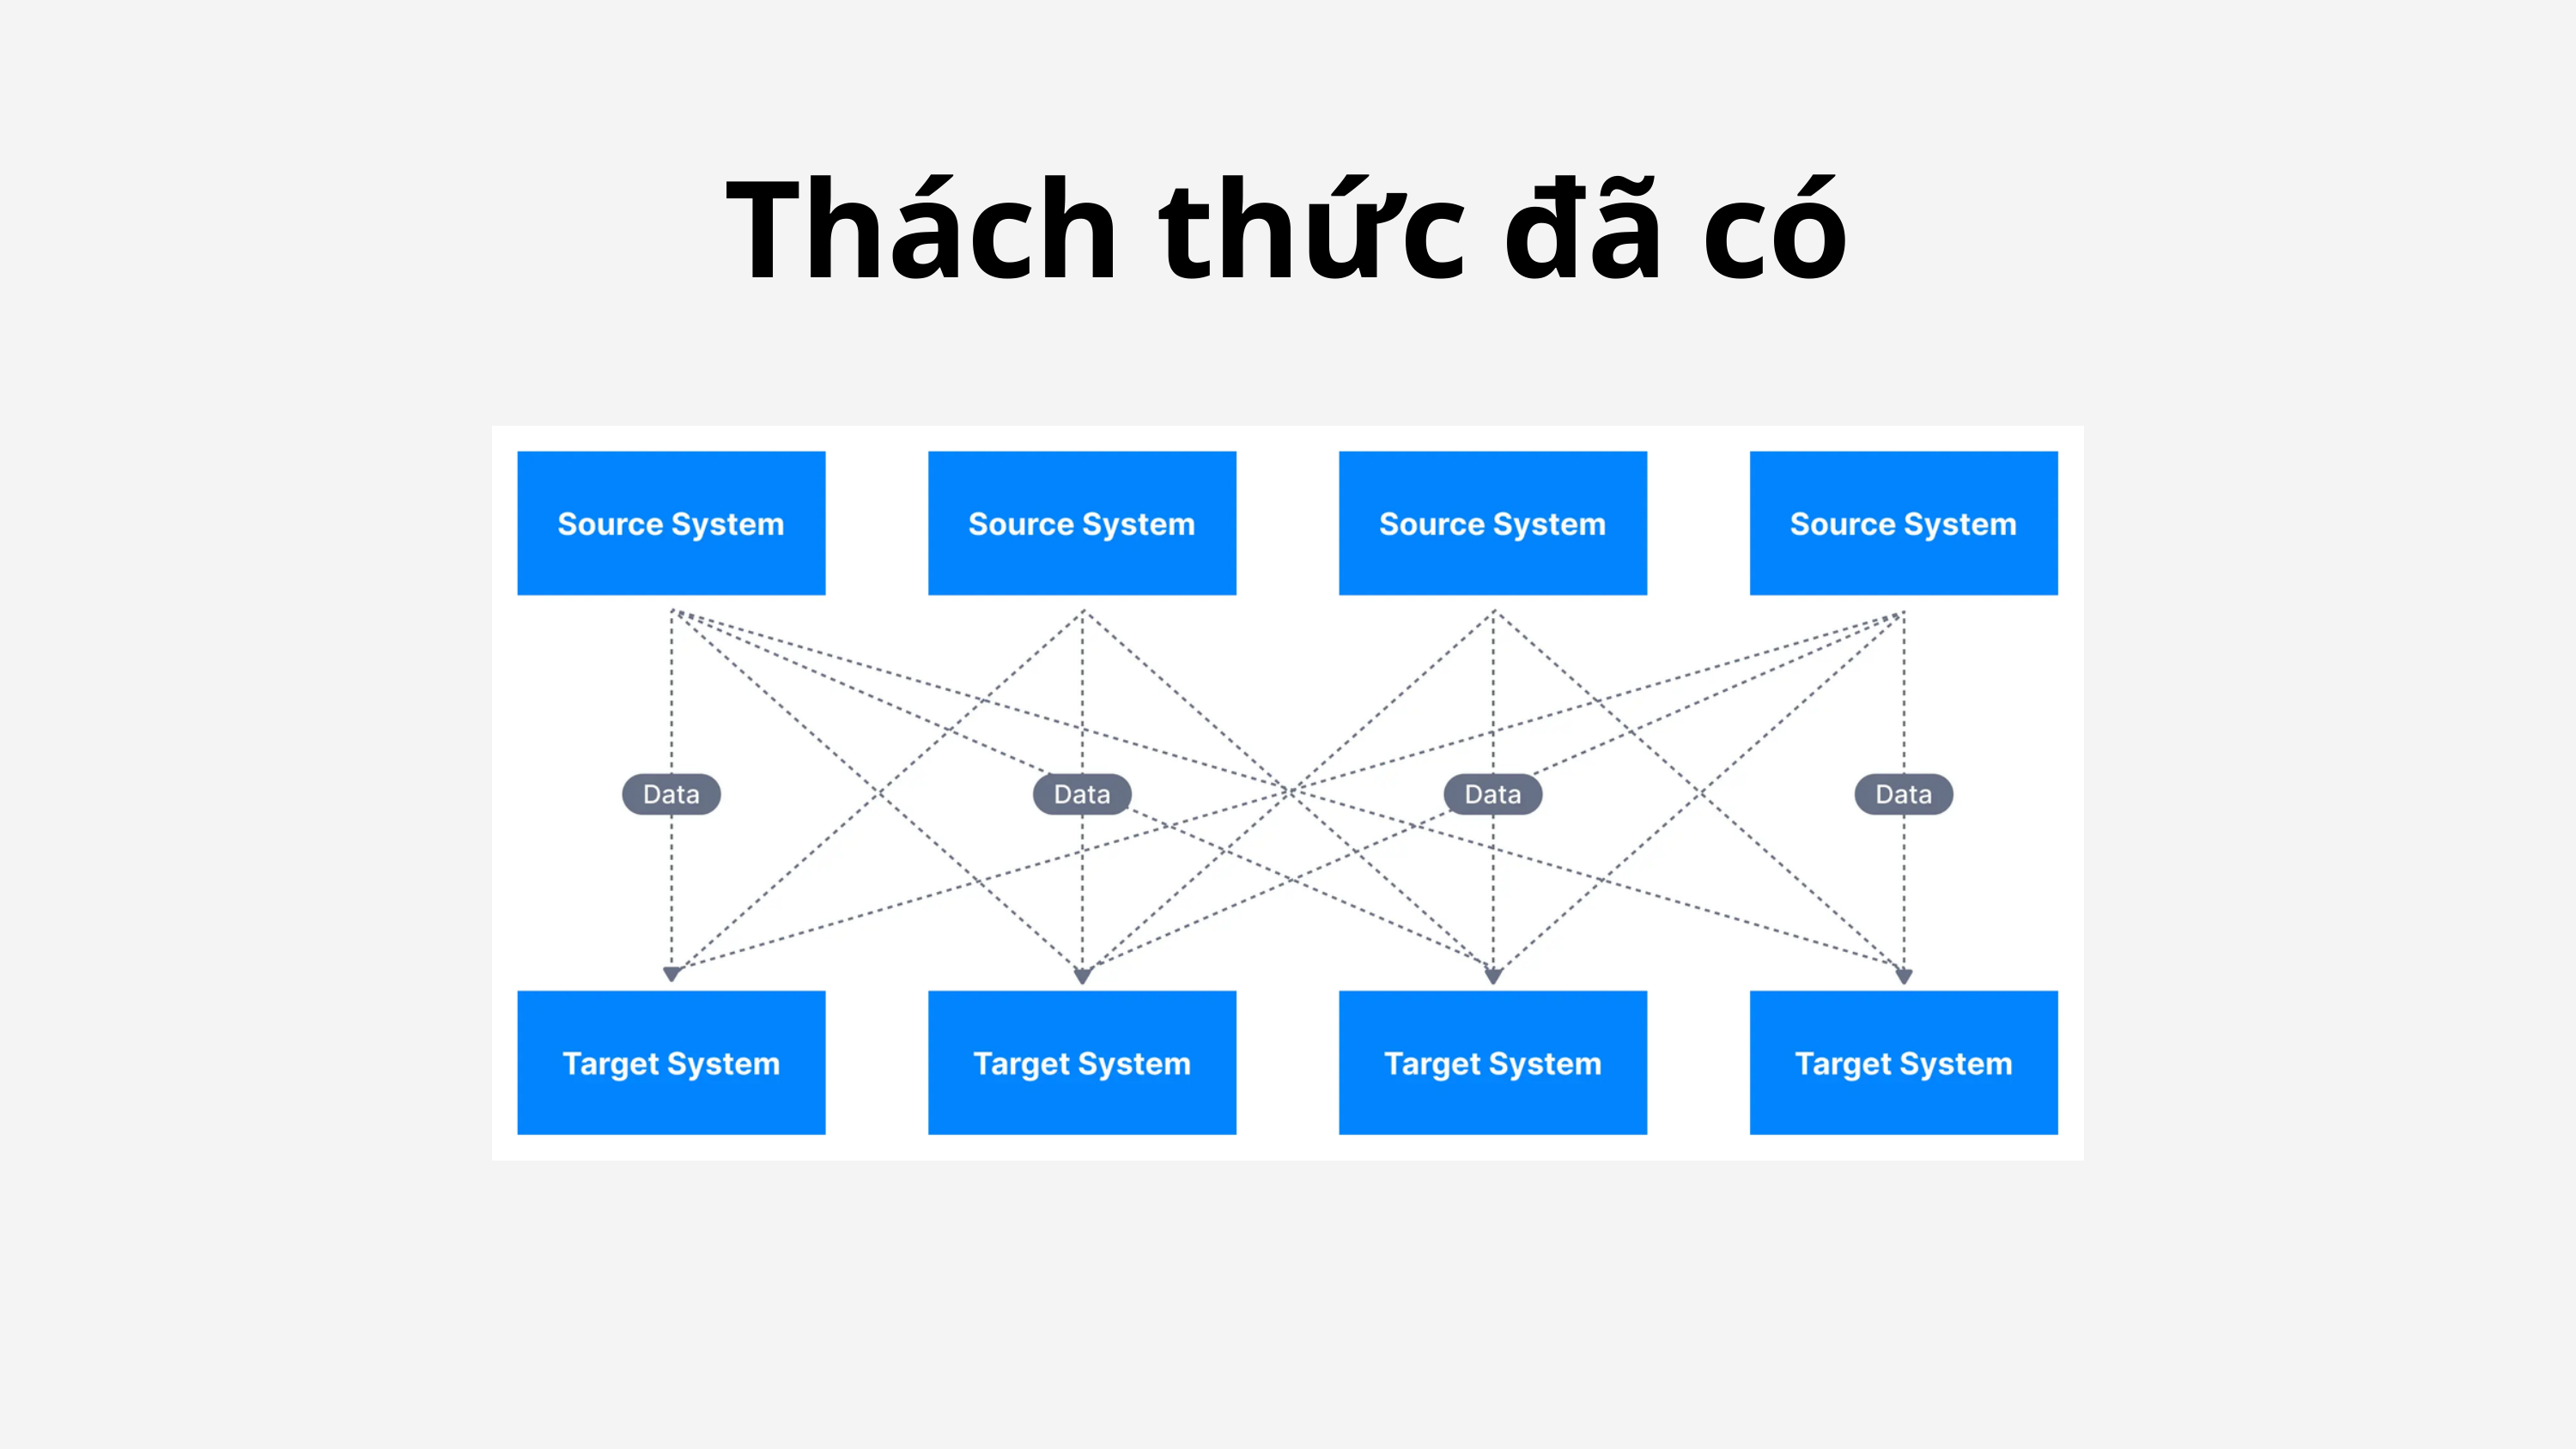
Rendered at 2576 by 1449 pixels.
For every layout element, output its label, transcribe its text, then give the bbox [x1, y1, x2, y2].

text_box [492, 426, 2084, 1161]
text_box Thách thức đã có [213, 143, 2363, 305]
